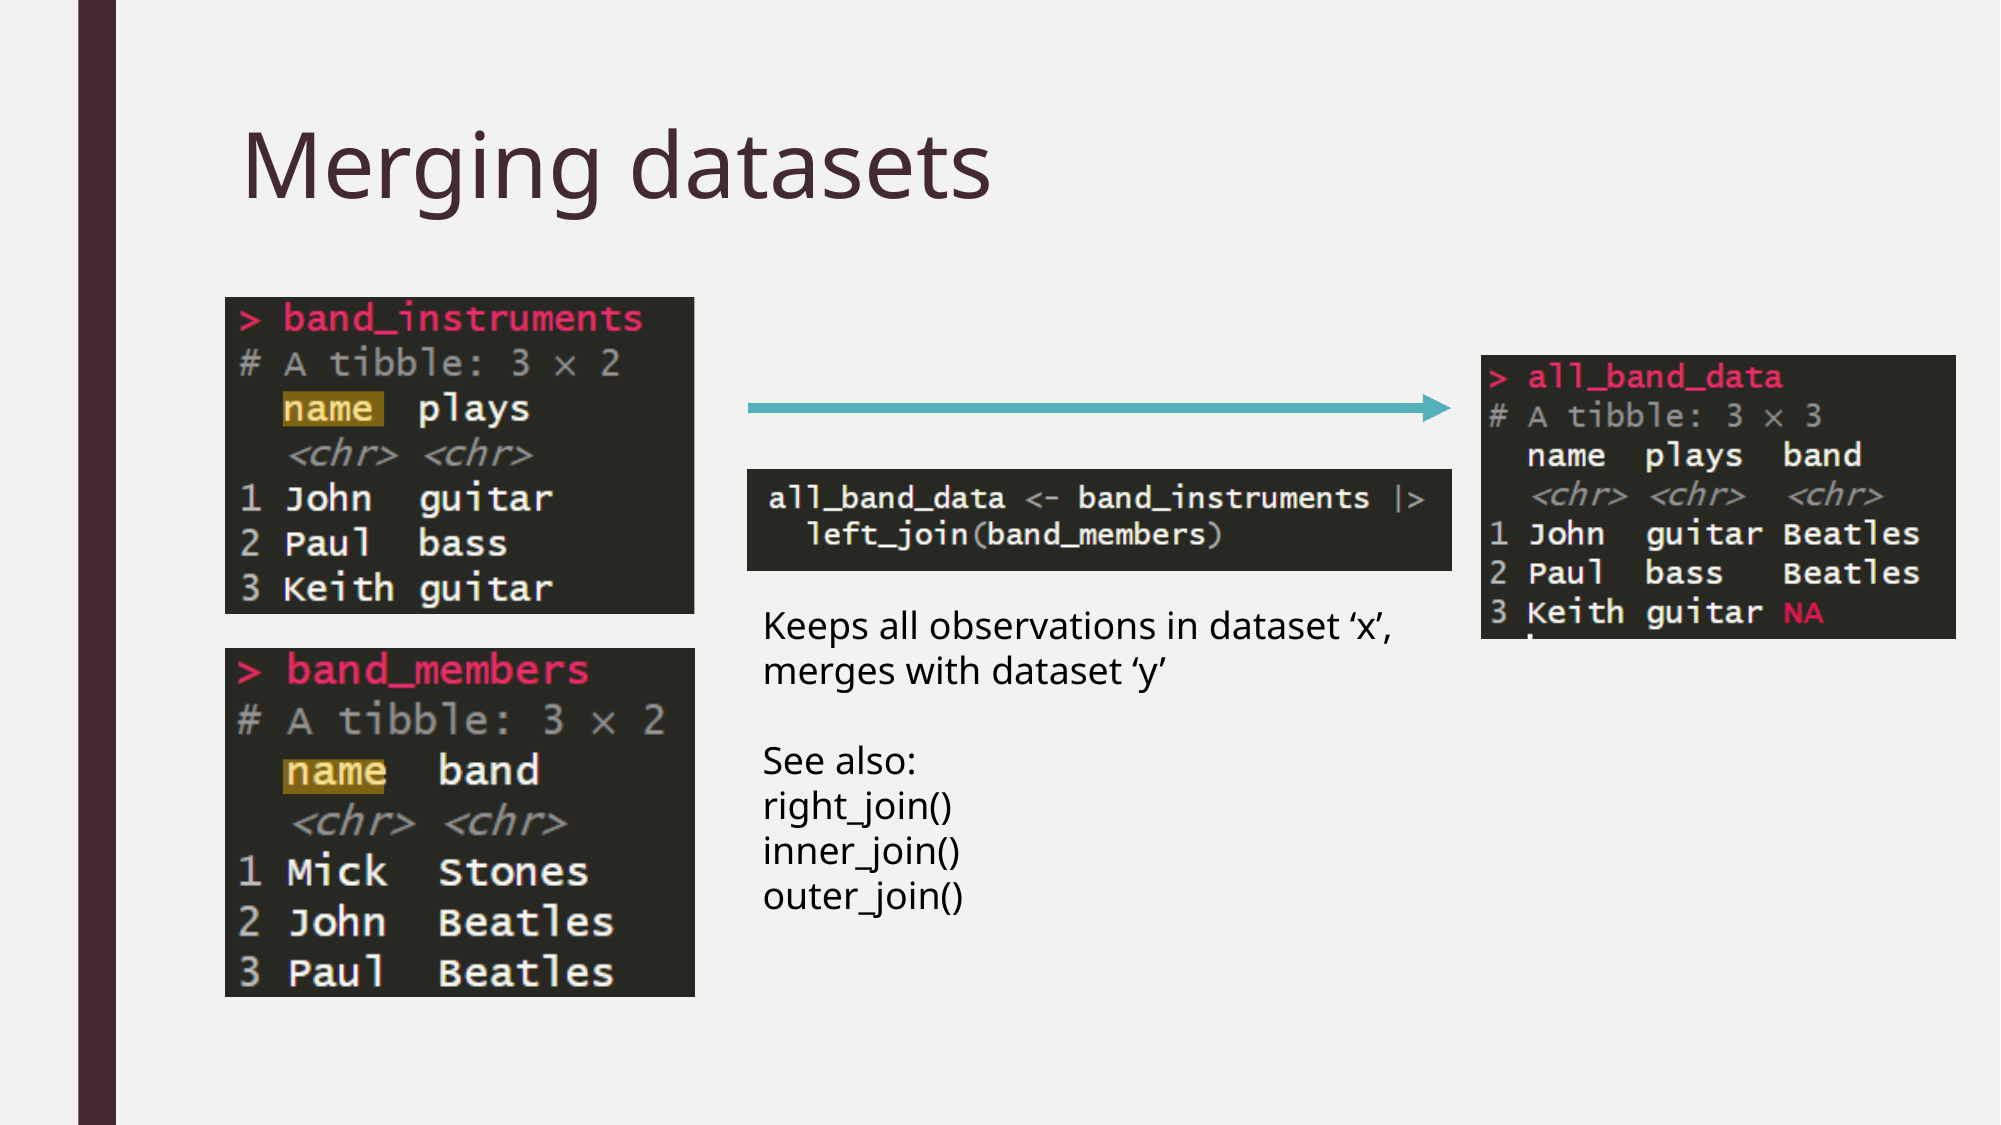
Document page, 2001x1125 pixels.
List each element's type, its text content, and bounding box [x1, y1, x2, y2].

text_box Keeps all observations in dataset ‘x’, merges with dataset ‘y’ See also: right_join() inner_join() outer_join() [747, 594, 1451, 925]
picture [747, 469, 1452, 571]
picture [1481, 355, 1956, 639]
picture [224, 297, 695, 614]
title Merging datasets [225, 112, 1800, 357]
picture [224, 648, 695, 997]
